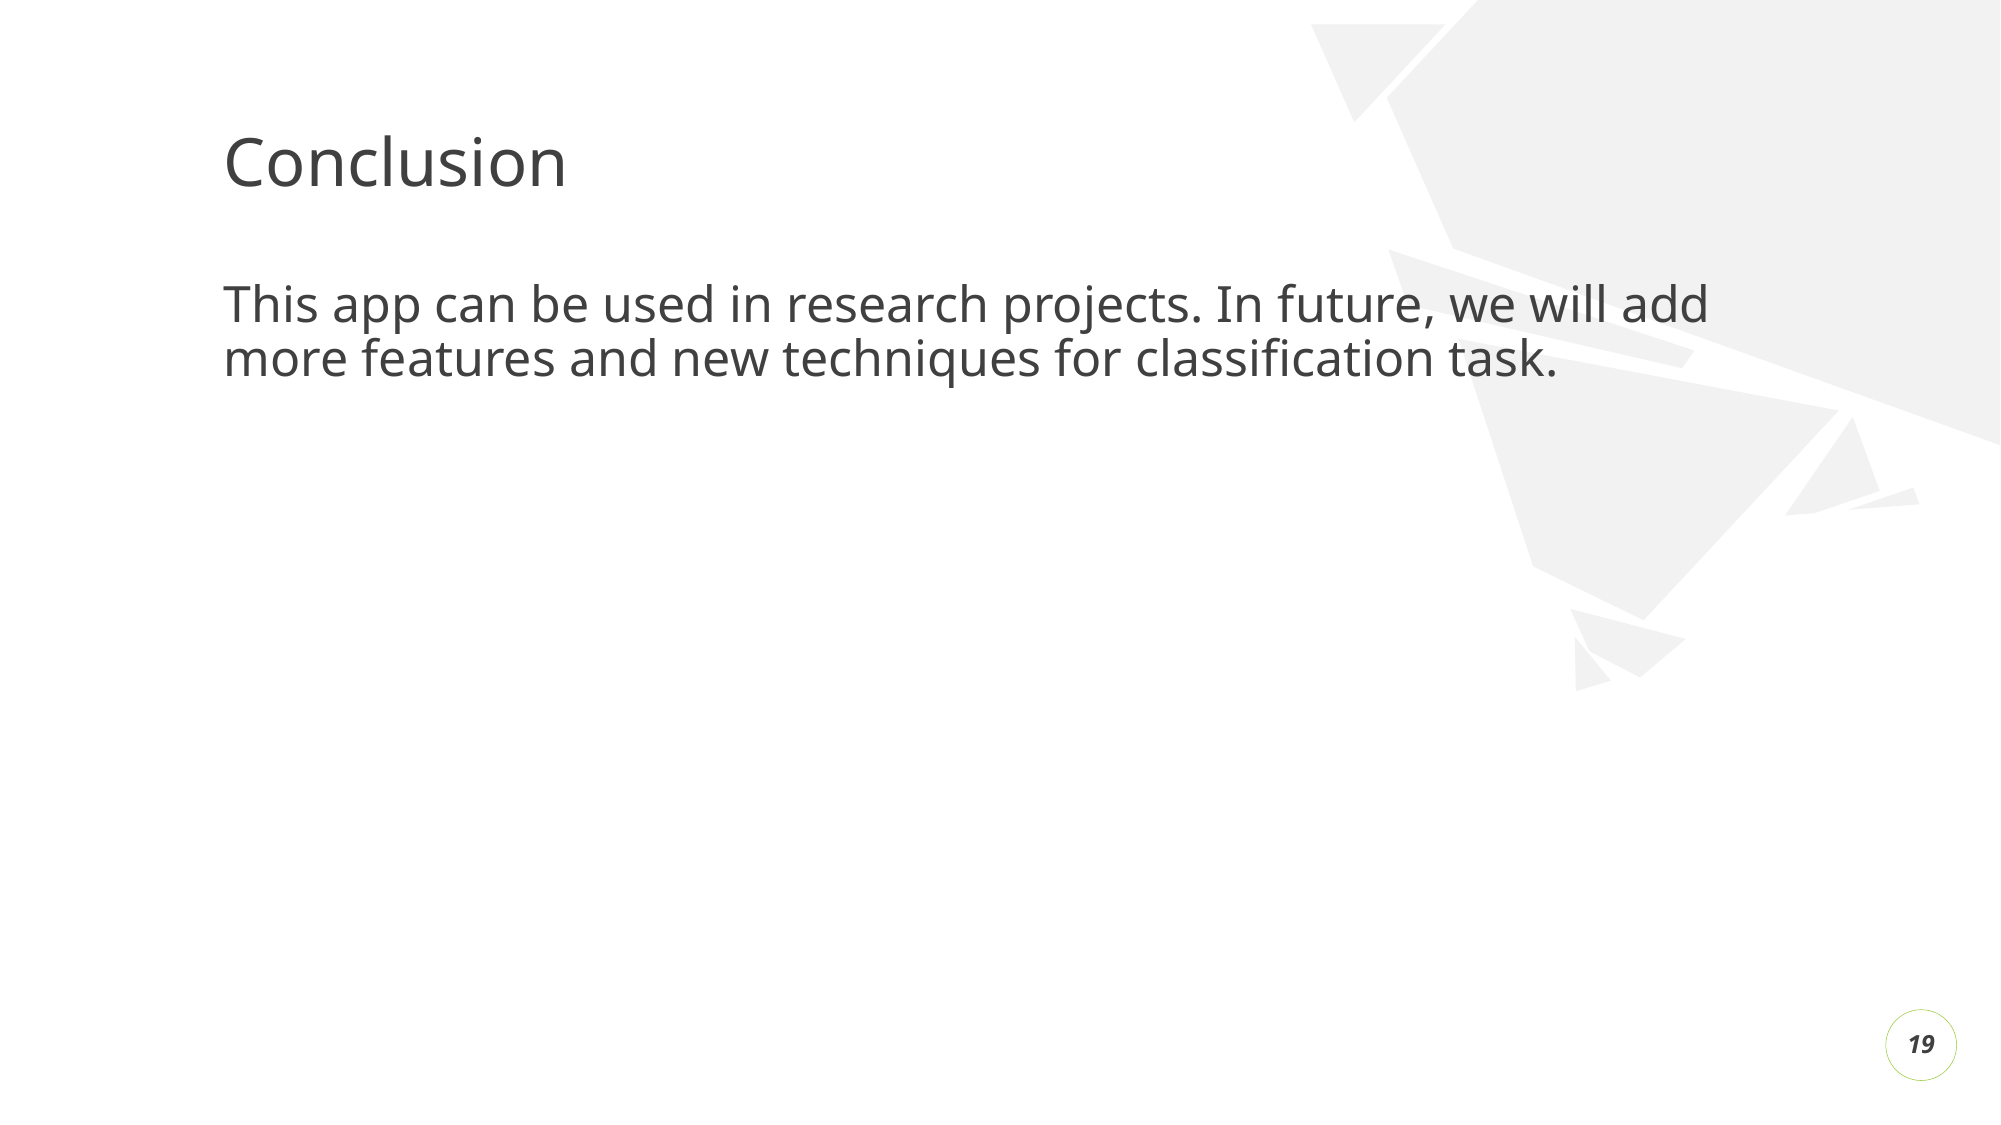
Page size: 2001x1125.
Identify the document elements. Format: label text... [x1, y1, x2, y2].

slide_number 19 [1885, 1009, 1957, 1081]
title Conclusion [223, 128, 2000, 200]
list This app can be used in research projects. In future, we will add more features and new techniques for classification task. [223, 279, 1749, 443]
